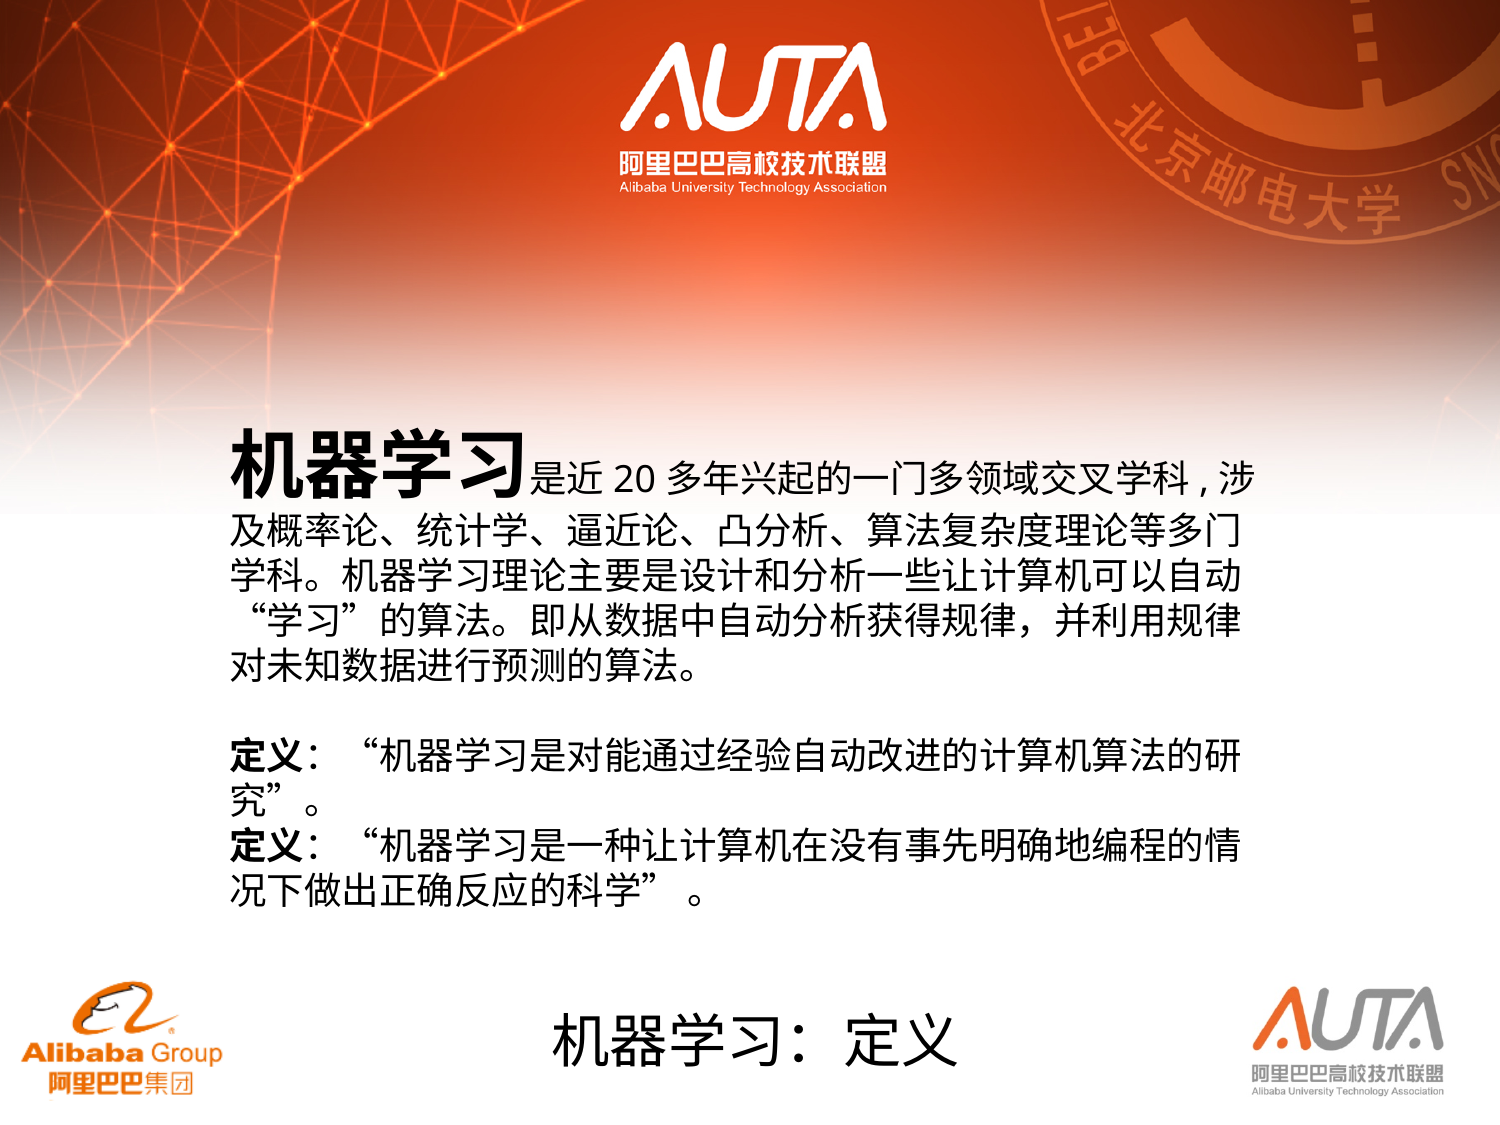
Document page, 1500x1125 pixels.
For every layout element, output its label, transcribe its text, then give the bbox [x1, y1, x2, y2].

picture [1197, 954, 1499, 1125]
picture [14, 972, 230, 1101]
text_box 机器学习是近20多年兴起的一门多领域交叉学科,涉及概率论、统计学、逼近论、凸分析、算法复杂度理论等多门学科。机器学习理论主要是设计和分析一些让计算机可以自动“学习”的算法。即从数据中自动分析获得规律，并利用规律对未知数据进行预测的算法。 定义：“机器学习是对能通过经验自动改进的计算机算法的研究”。 定义：“机器学习是一种让计算机在没有事先明确地编程的情况下做出正确反应的科学” 。 [214, 522, 1290, 920]
text_box 机器学习：定义 [537, 997, 975, 1082]
picture [0, 0, 1500, 515]
